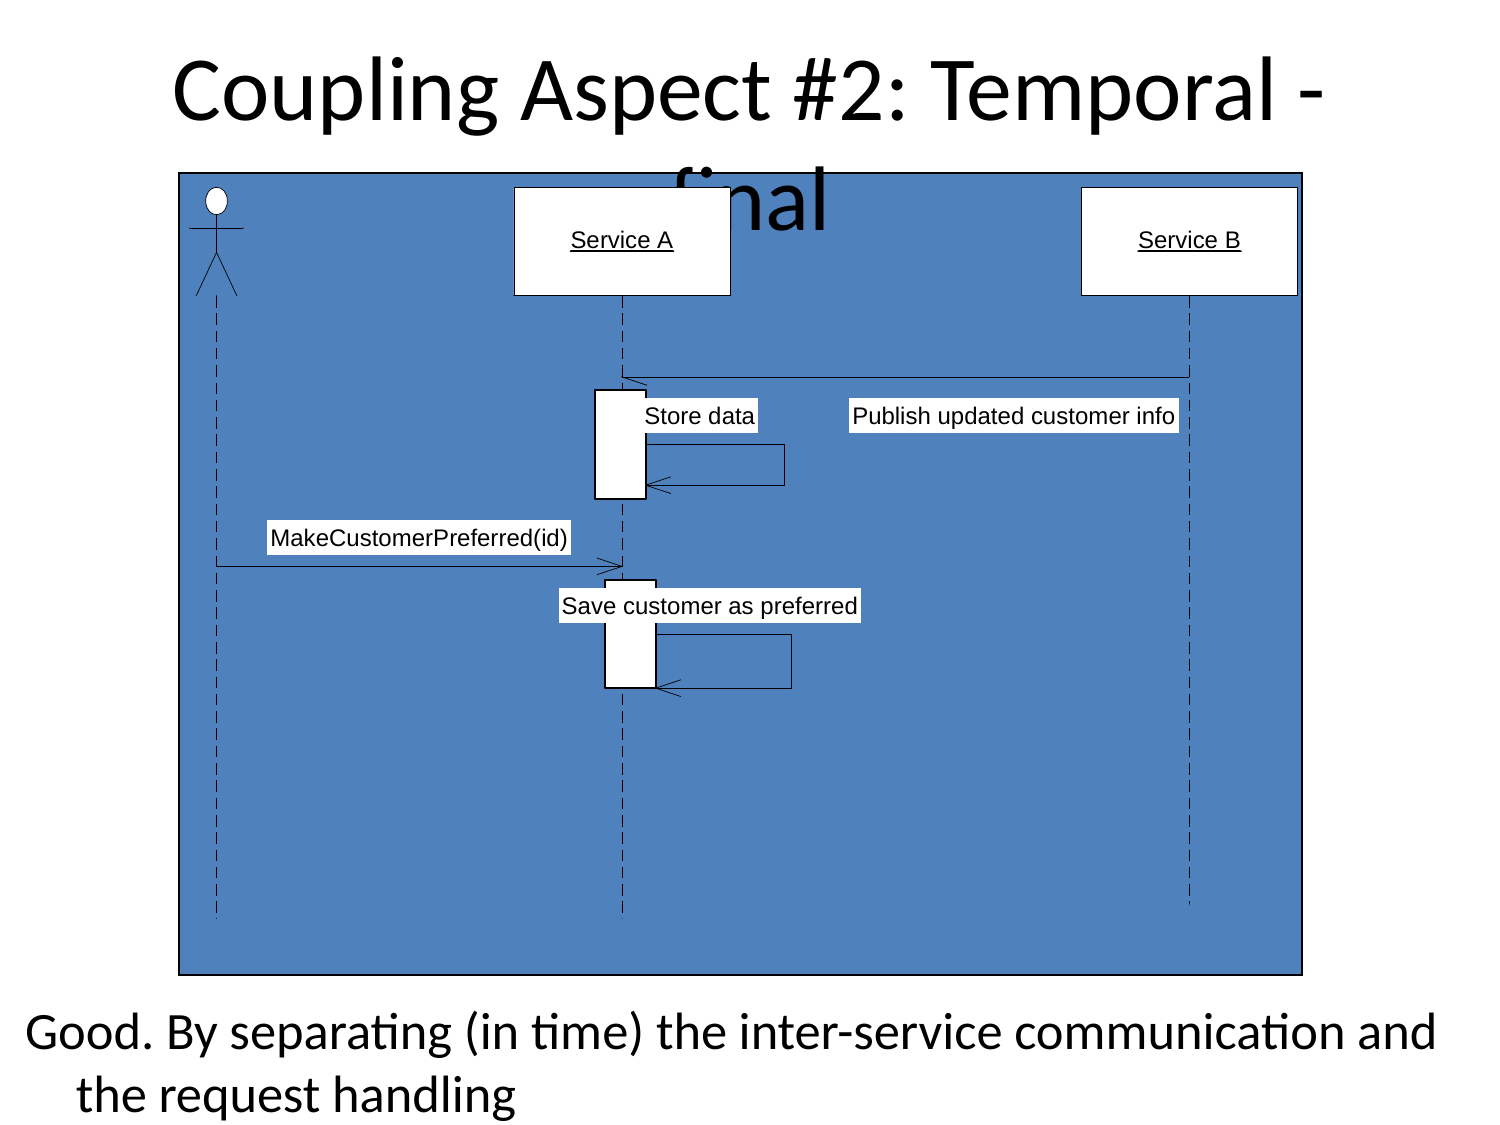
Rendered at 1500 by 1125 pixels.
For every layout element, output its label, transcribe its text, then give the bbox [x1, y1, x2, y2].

list Good. By separating (in time) the inter-service communication and the request handling [17, 989, 1500, 1125]
text_box [179, 919, 1303, 975]
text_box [185, 183, 1305, 923]
title Coupling Aspect #2: Temporal - final [74, 14, 1426, 263]
